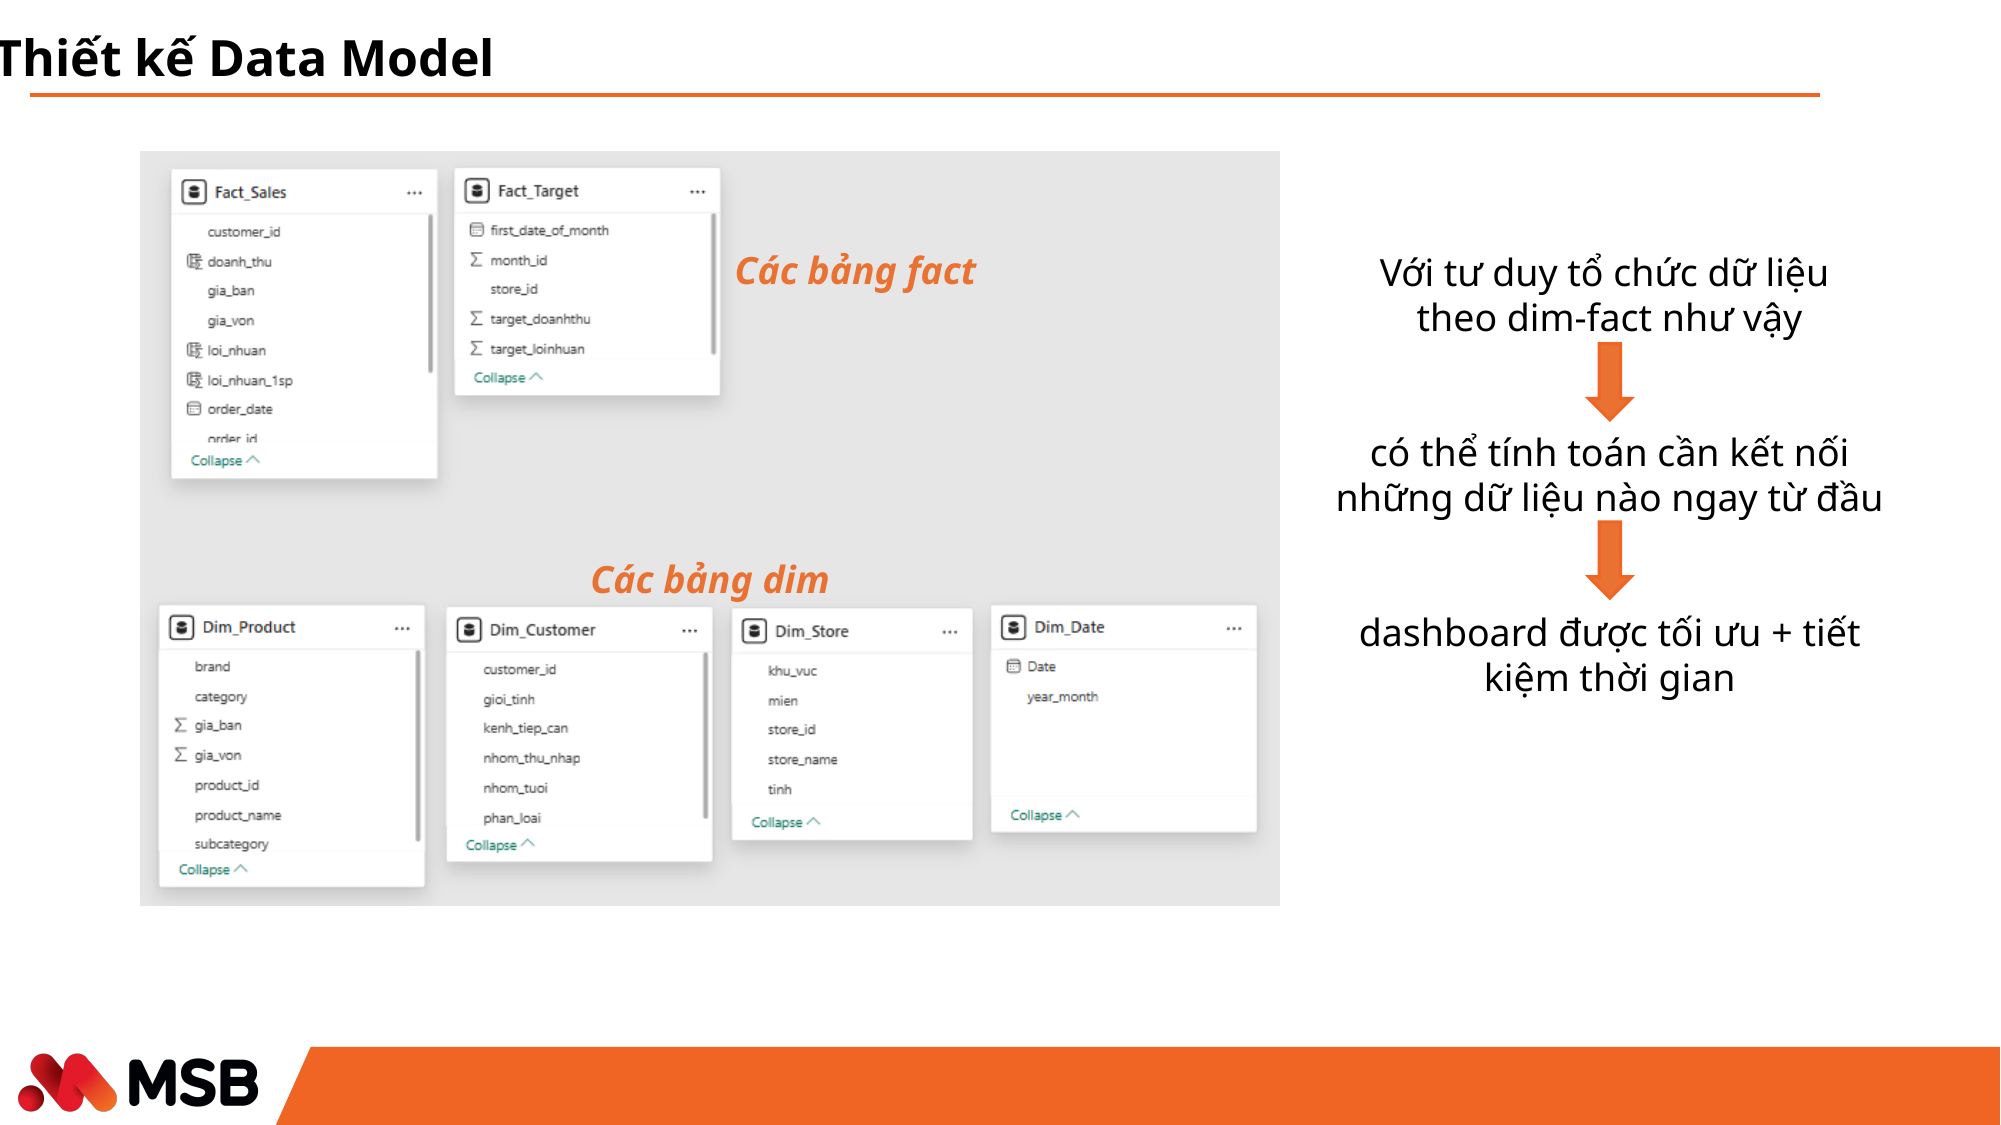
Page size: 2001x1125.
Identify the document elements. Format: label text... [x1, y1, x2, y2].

text_box [1584, 342, 1635, 422]
picture [140, 150, 1281, 906]
text_box Thiết kế Data Model [0, 19, 511, 94]
text_box [1584, 520, 1635, 601]
picture [16, 1040, 259, 1125]
text_box Với tư duy tổ chức dữ liệu theo dim-fact như vậy có thể tính toán cần kết nối những dữ liệu nào ngay từ đầu dashboard được tối ưu + tiết kiệm thời gian [1314, 241, 1905, 707]
text_box [274, 1045, 2000, 1125]
